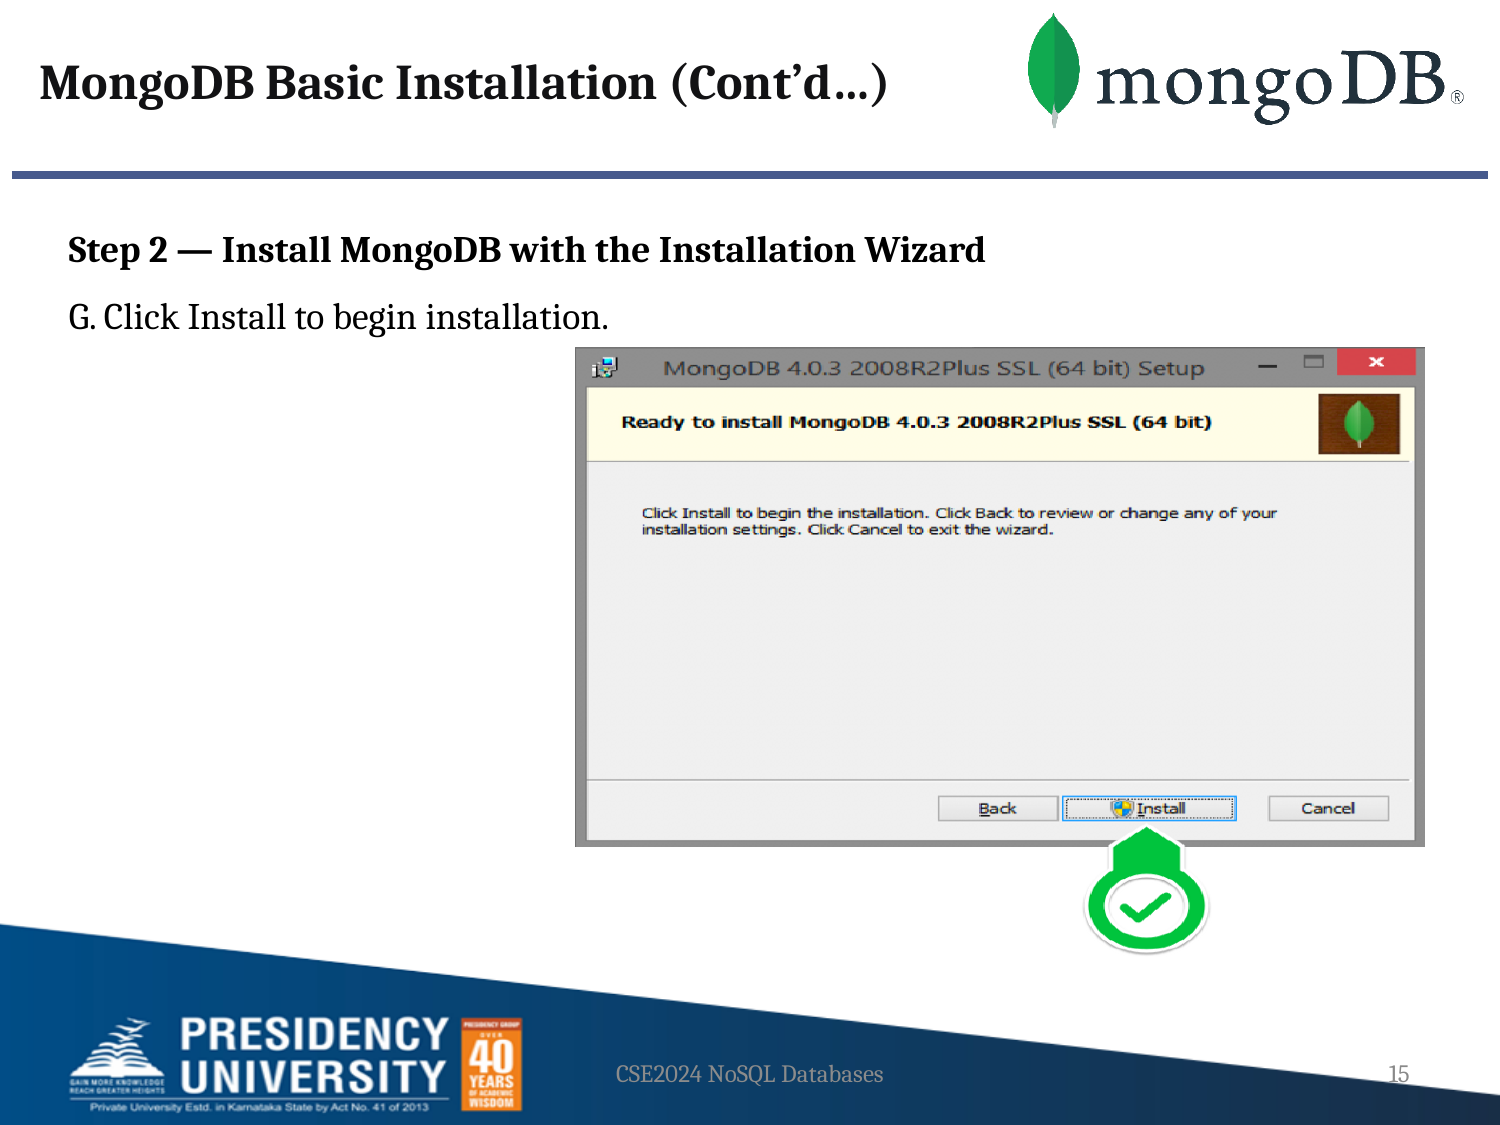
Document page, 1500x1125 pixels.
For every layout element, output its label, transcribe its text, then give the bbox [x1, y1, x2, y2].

picture [0, 347, 1500, 1125]
text_box Step 2 — Install MongoDB with the Installation Wizard G. Click Install to begin installation. [54, 195, 1463, 345]
footer CSE2024 NoSQL Databases [512, 1042, 988, 1103]
picture [1024, 10, 1467, 130]
text_box MongoDB Basic Installation (Cont’d…) [24, 42, 963, 117]
slide_number 15 [1074, 1042, 1425, 1103]
